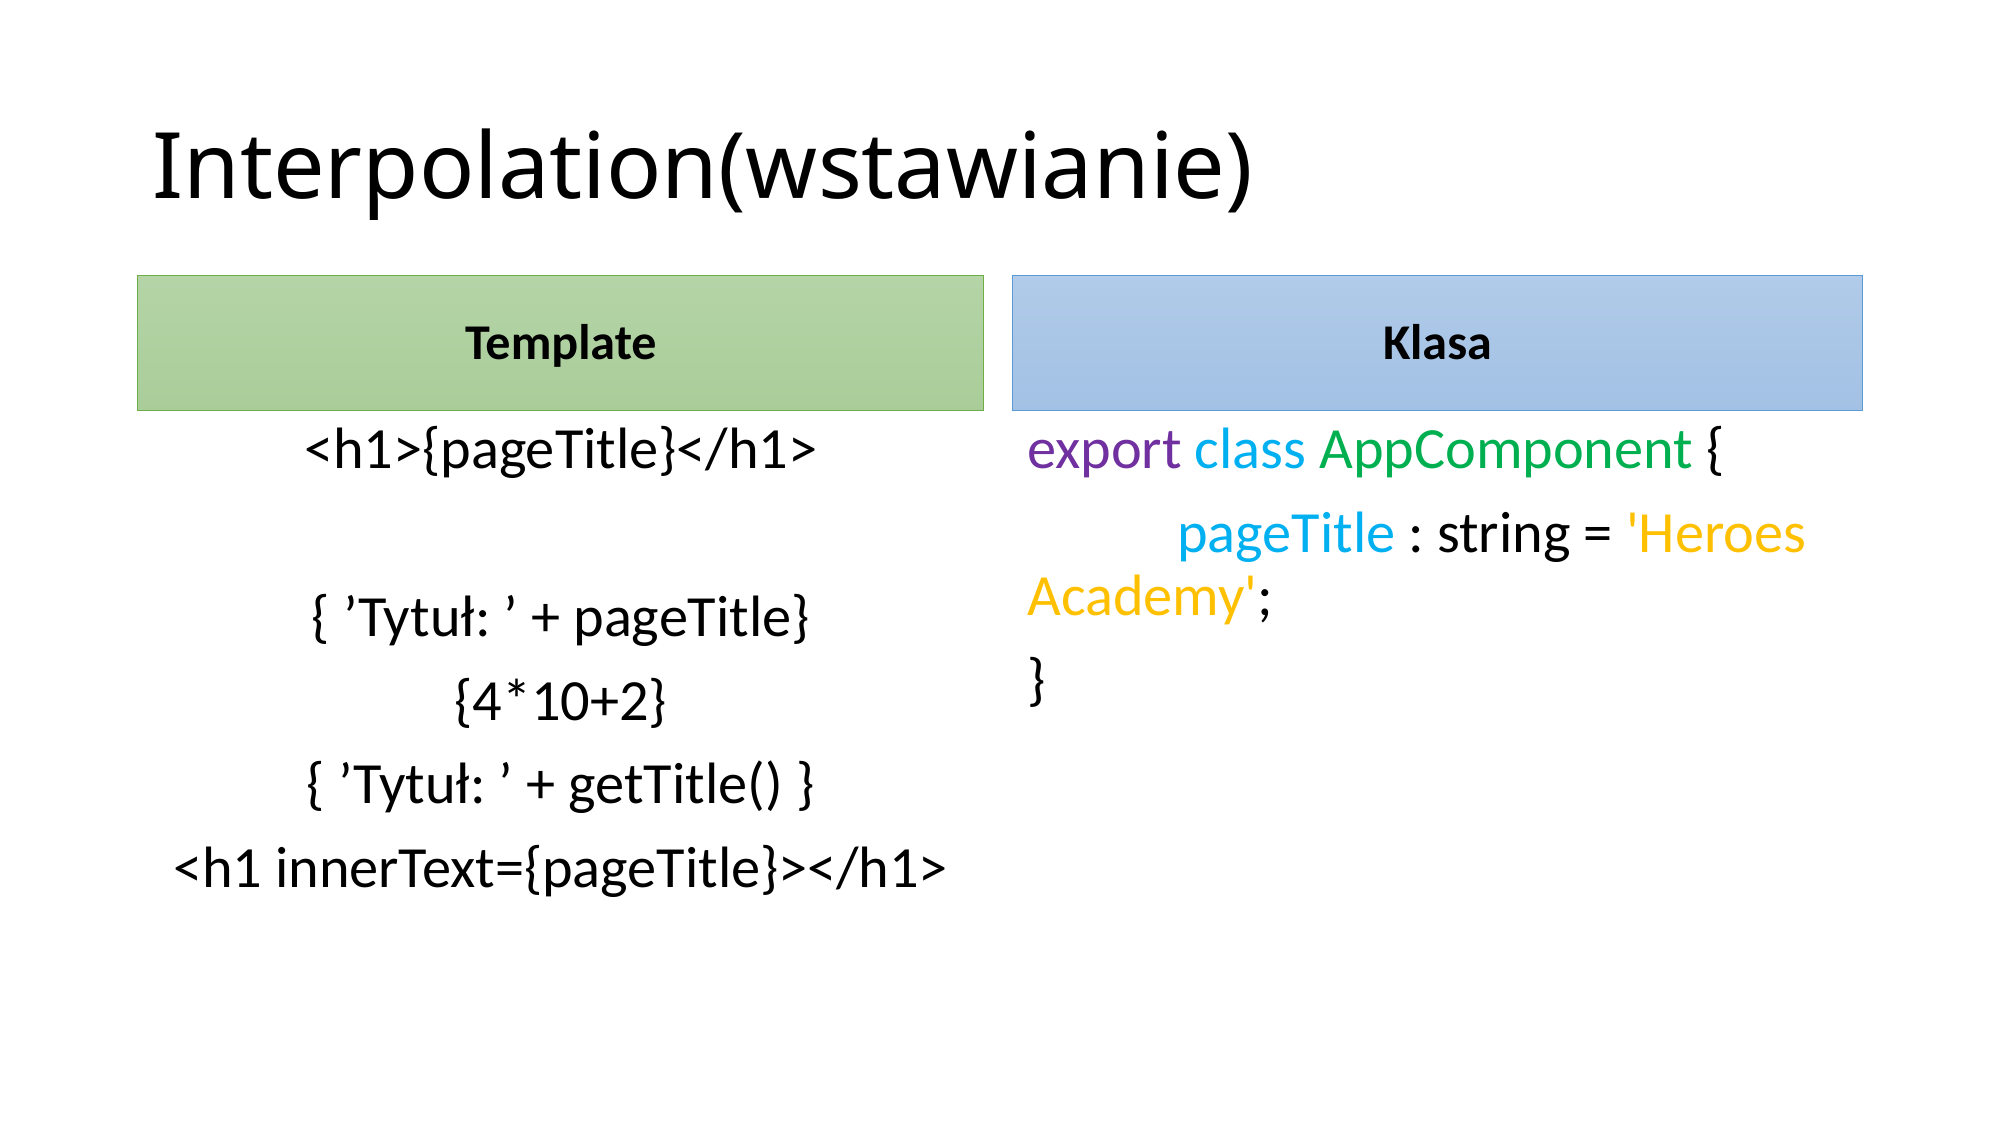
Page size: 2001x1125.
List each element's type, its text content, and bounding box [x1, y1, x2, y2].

list export class AppComponent { pageTitle : string = 'Heroes Academy'; } [1012, 410, 1863, 1016]
title Interpolation(wstawianie) [137, 59, 1863, 278]
list Template [137, 275, 984, 410]
list Klasa [1012, 275, 1863, 410]
list <h1>{pageTitle}</h1> { ’Tytuł: ’ + pageTitle} {4*10+2} { ’Tytuł: ’ + getTitle() } <h1 innerText={pageTitle}></h1> [137, 410, 984, 1016]
